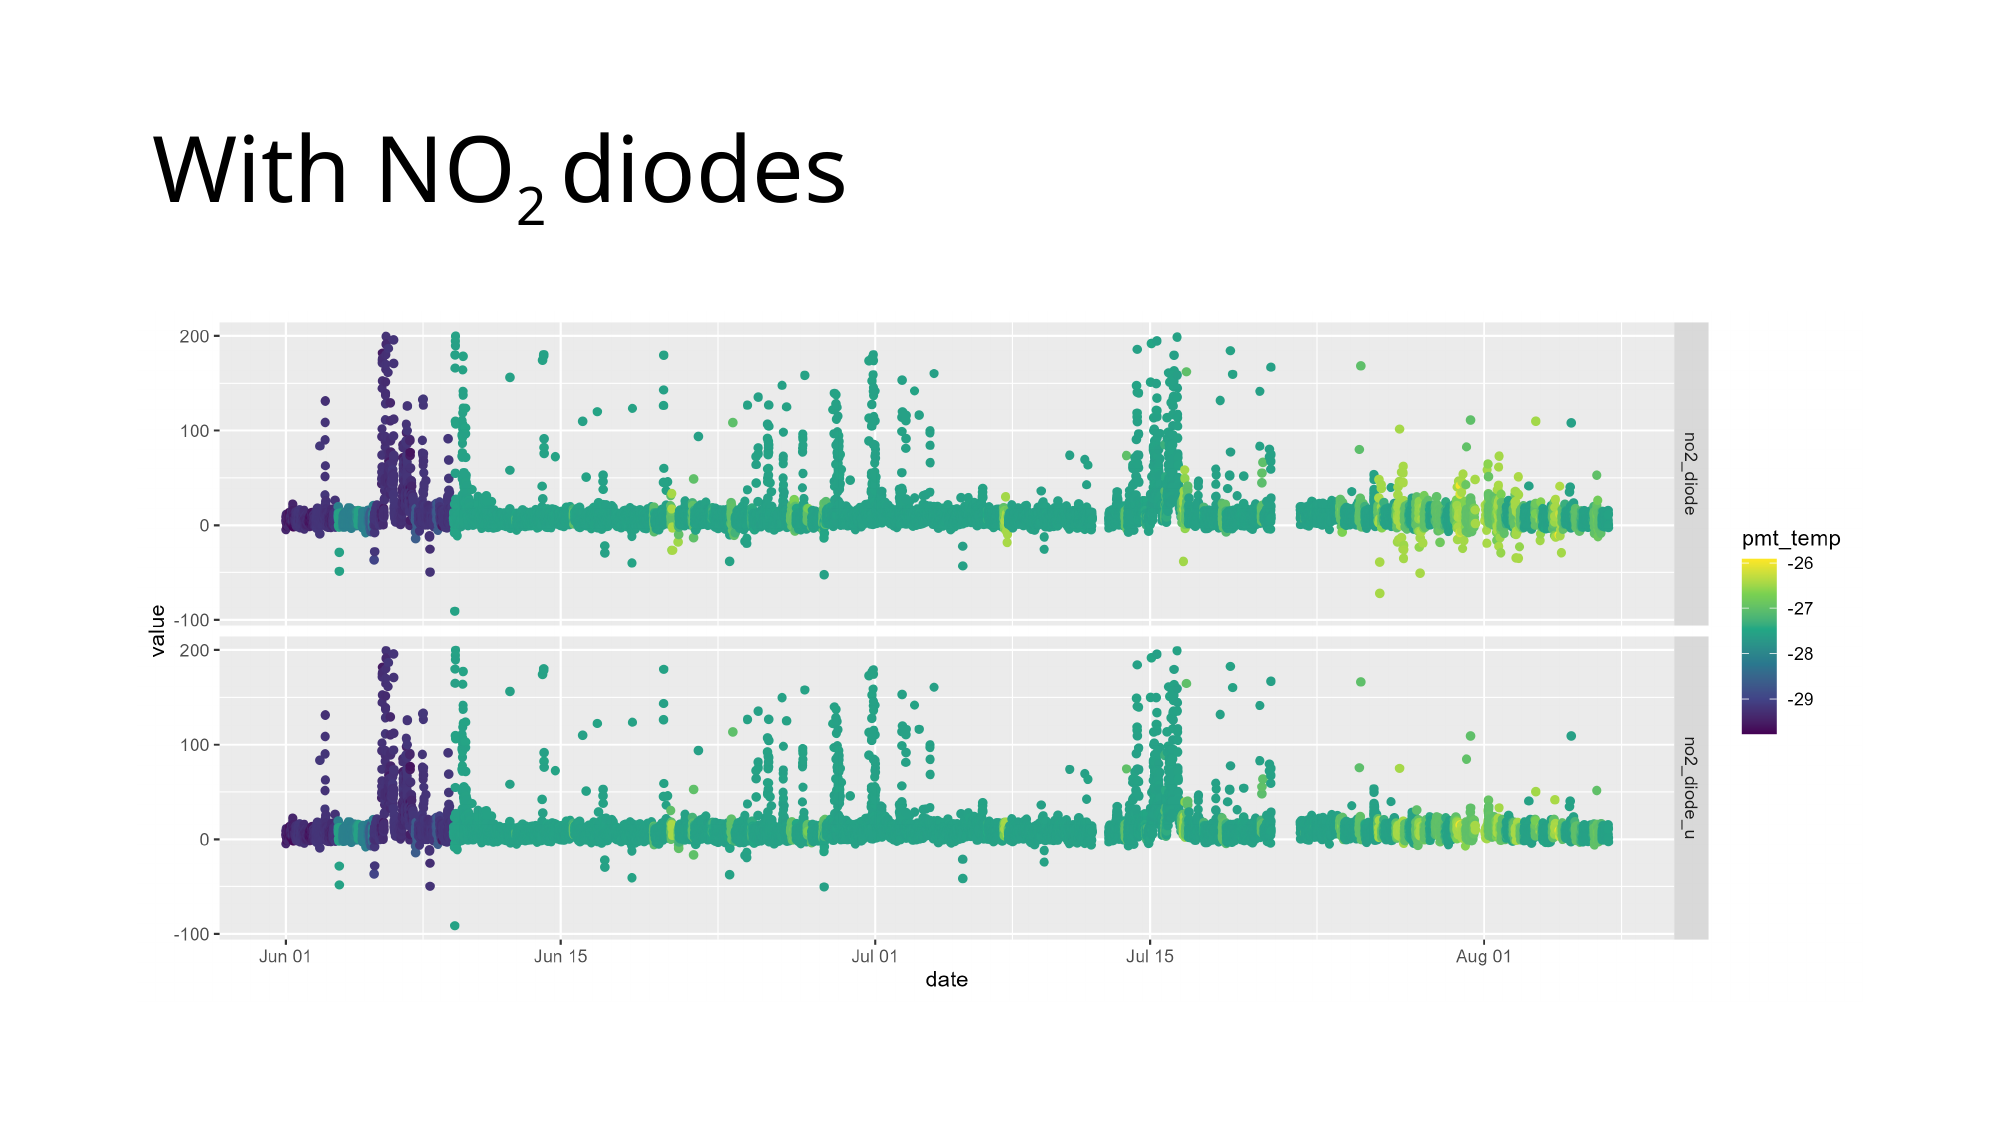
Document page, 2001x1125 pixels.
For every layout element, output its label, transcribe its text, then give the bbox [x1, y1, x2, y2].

title With NO2 diodes [137, 59, 1863, 278]
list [137, 311, 1863, 1002]
